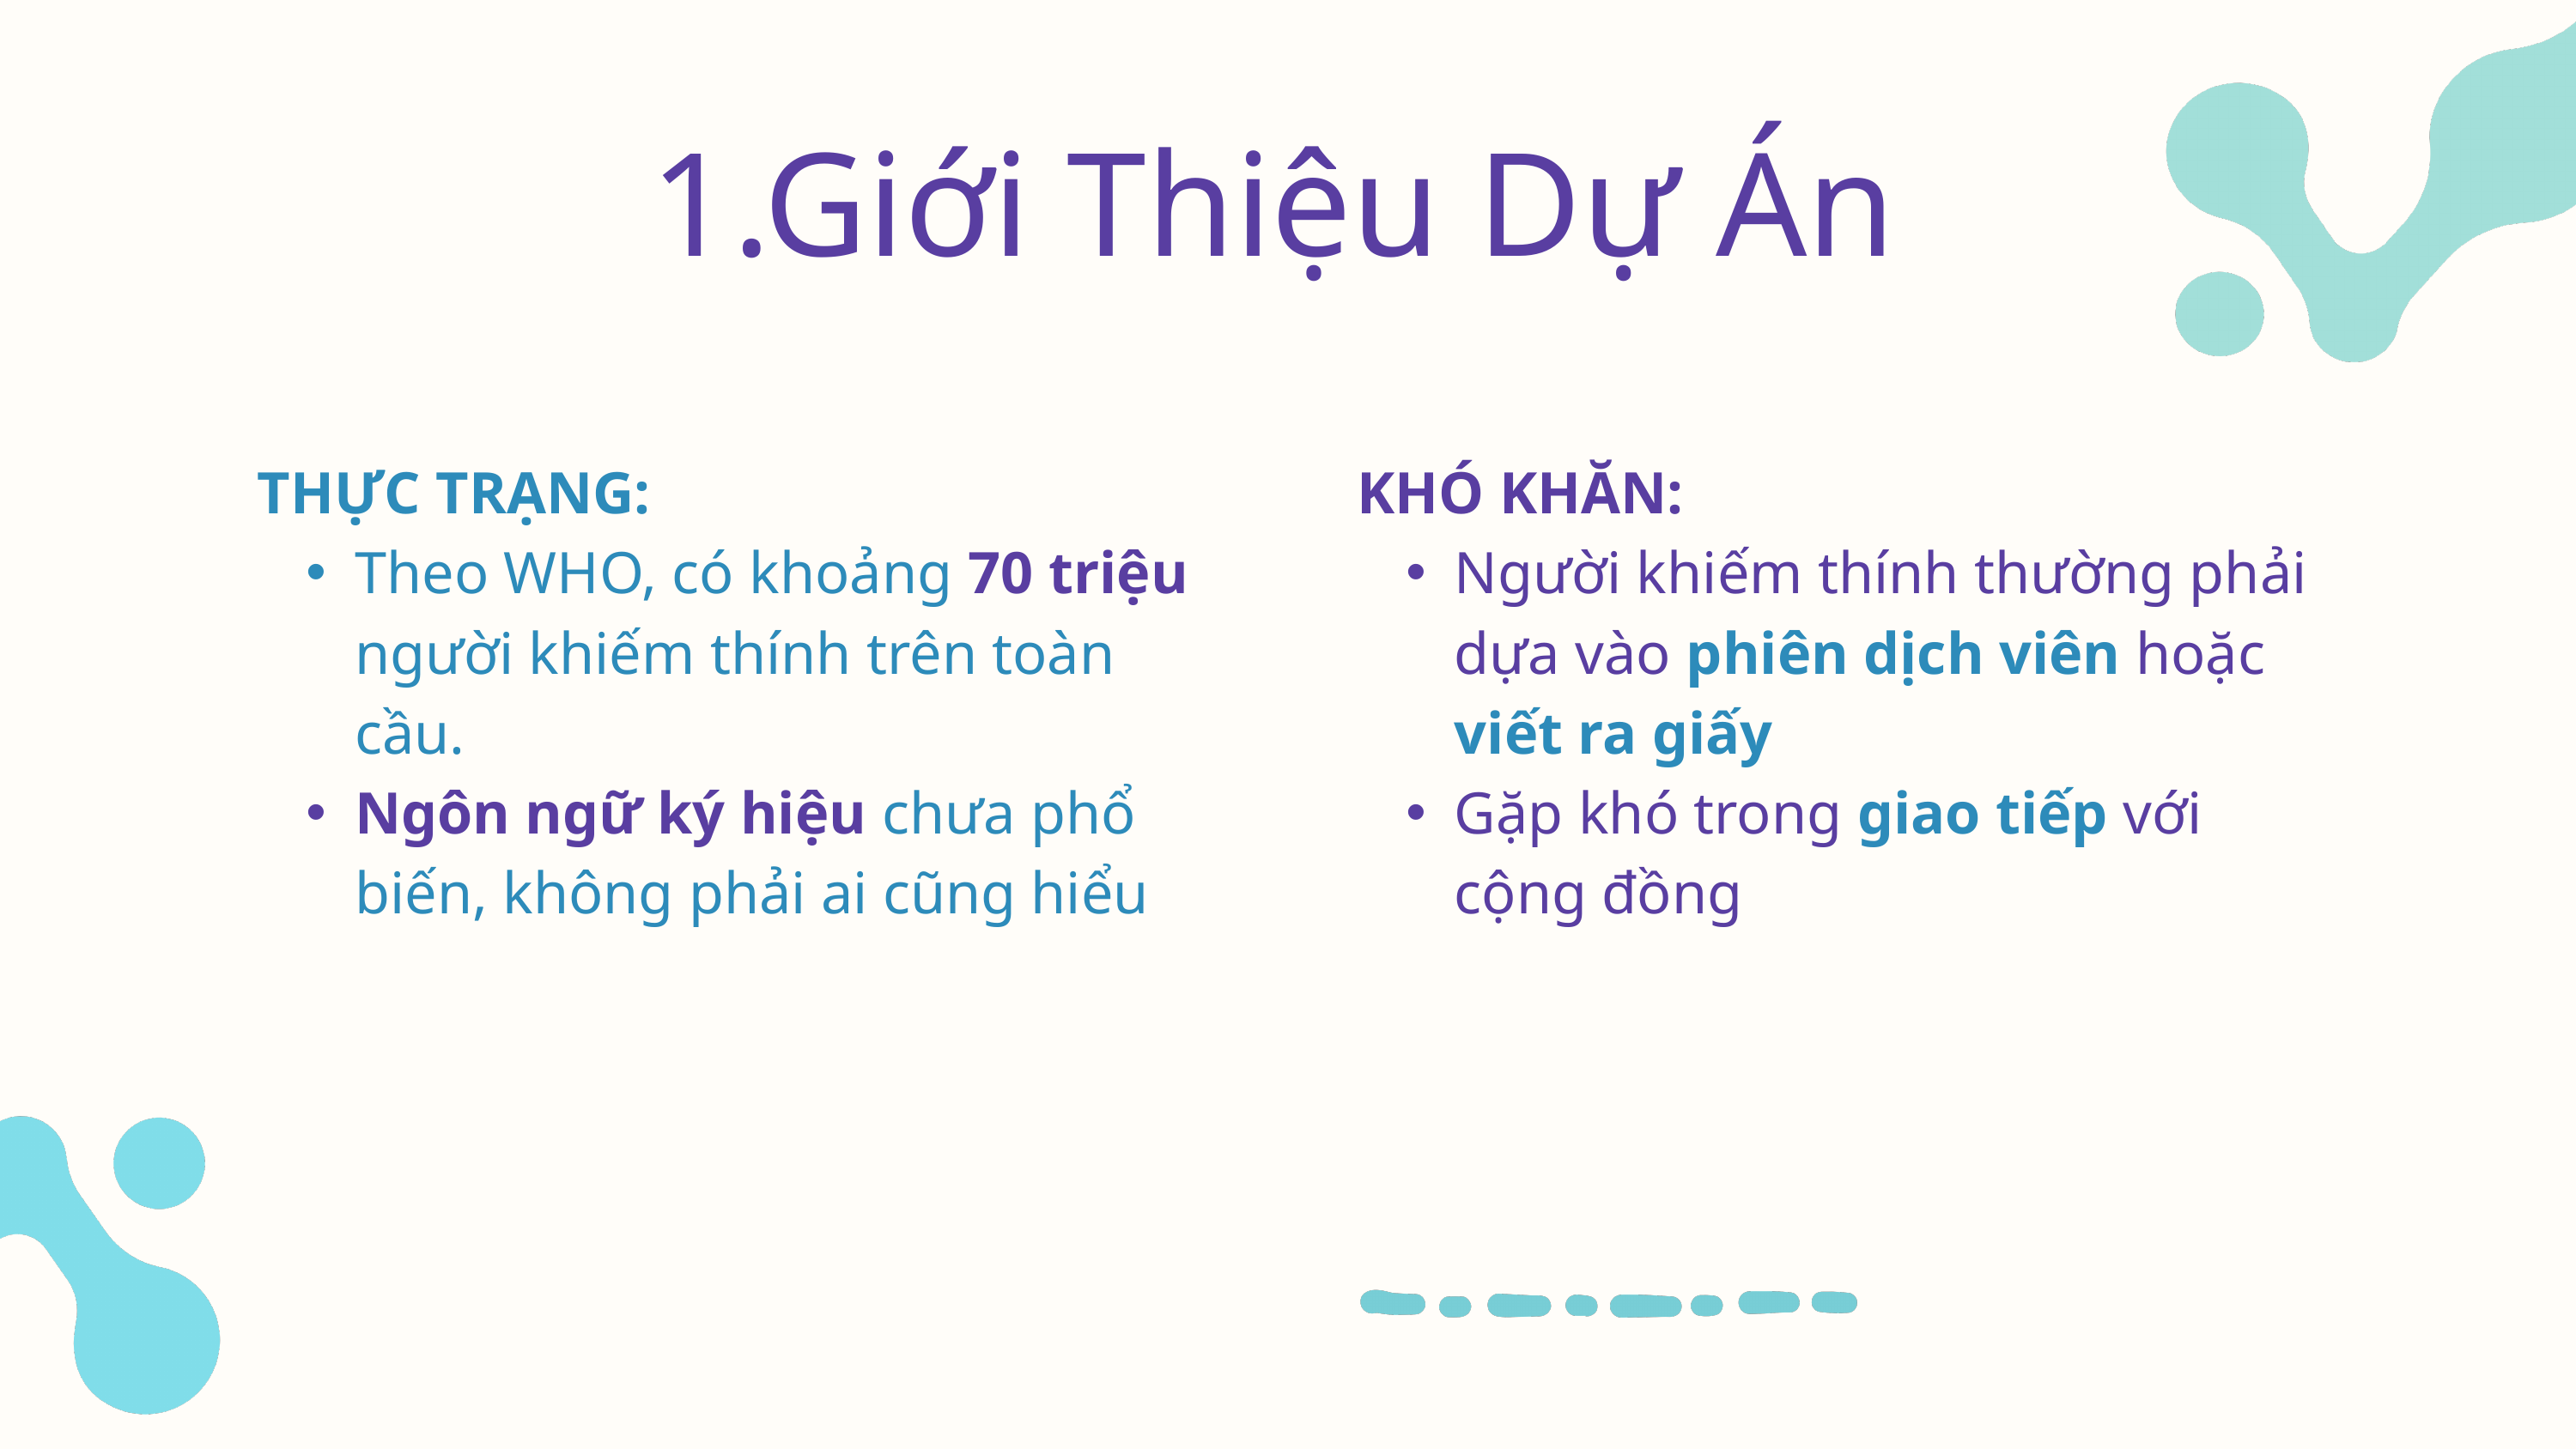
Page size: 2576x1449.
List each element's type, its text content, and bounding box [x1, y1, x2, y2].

text_box 1.Giới Thiệu Dự Án [638, 84, 1910, 285]
text_box THỰC TRẠNG: Theo WHO, có khoảng 70 triệu người khiếm thính trên toàn cầu. Ngôn ngữ ký hiệu chưa phổ biến, không phải ai cũng hiểu [257, 445, 1219, 1006]
text_box [1358, 1289, 1857, 1319]
text_box KHÓ KHĂN: Người khiếm thính thường phải dựa vào phiên dịch viên hoặc viết ra giấy Gặp khó trong giao tiếp với cộng đồng [1357, 445, 2319, 1006]
text_box [2155, 0, 2576, 362]
text_box [0, 1040, 231, 1449]
